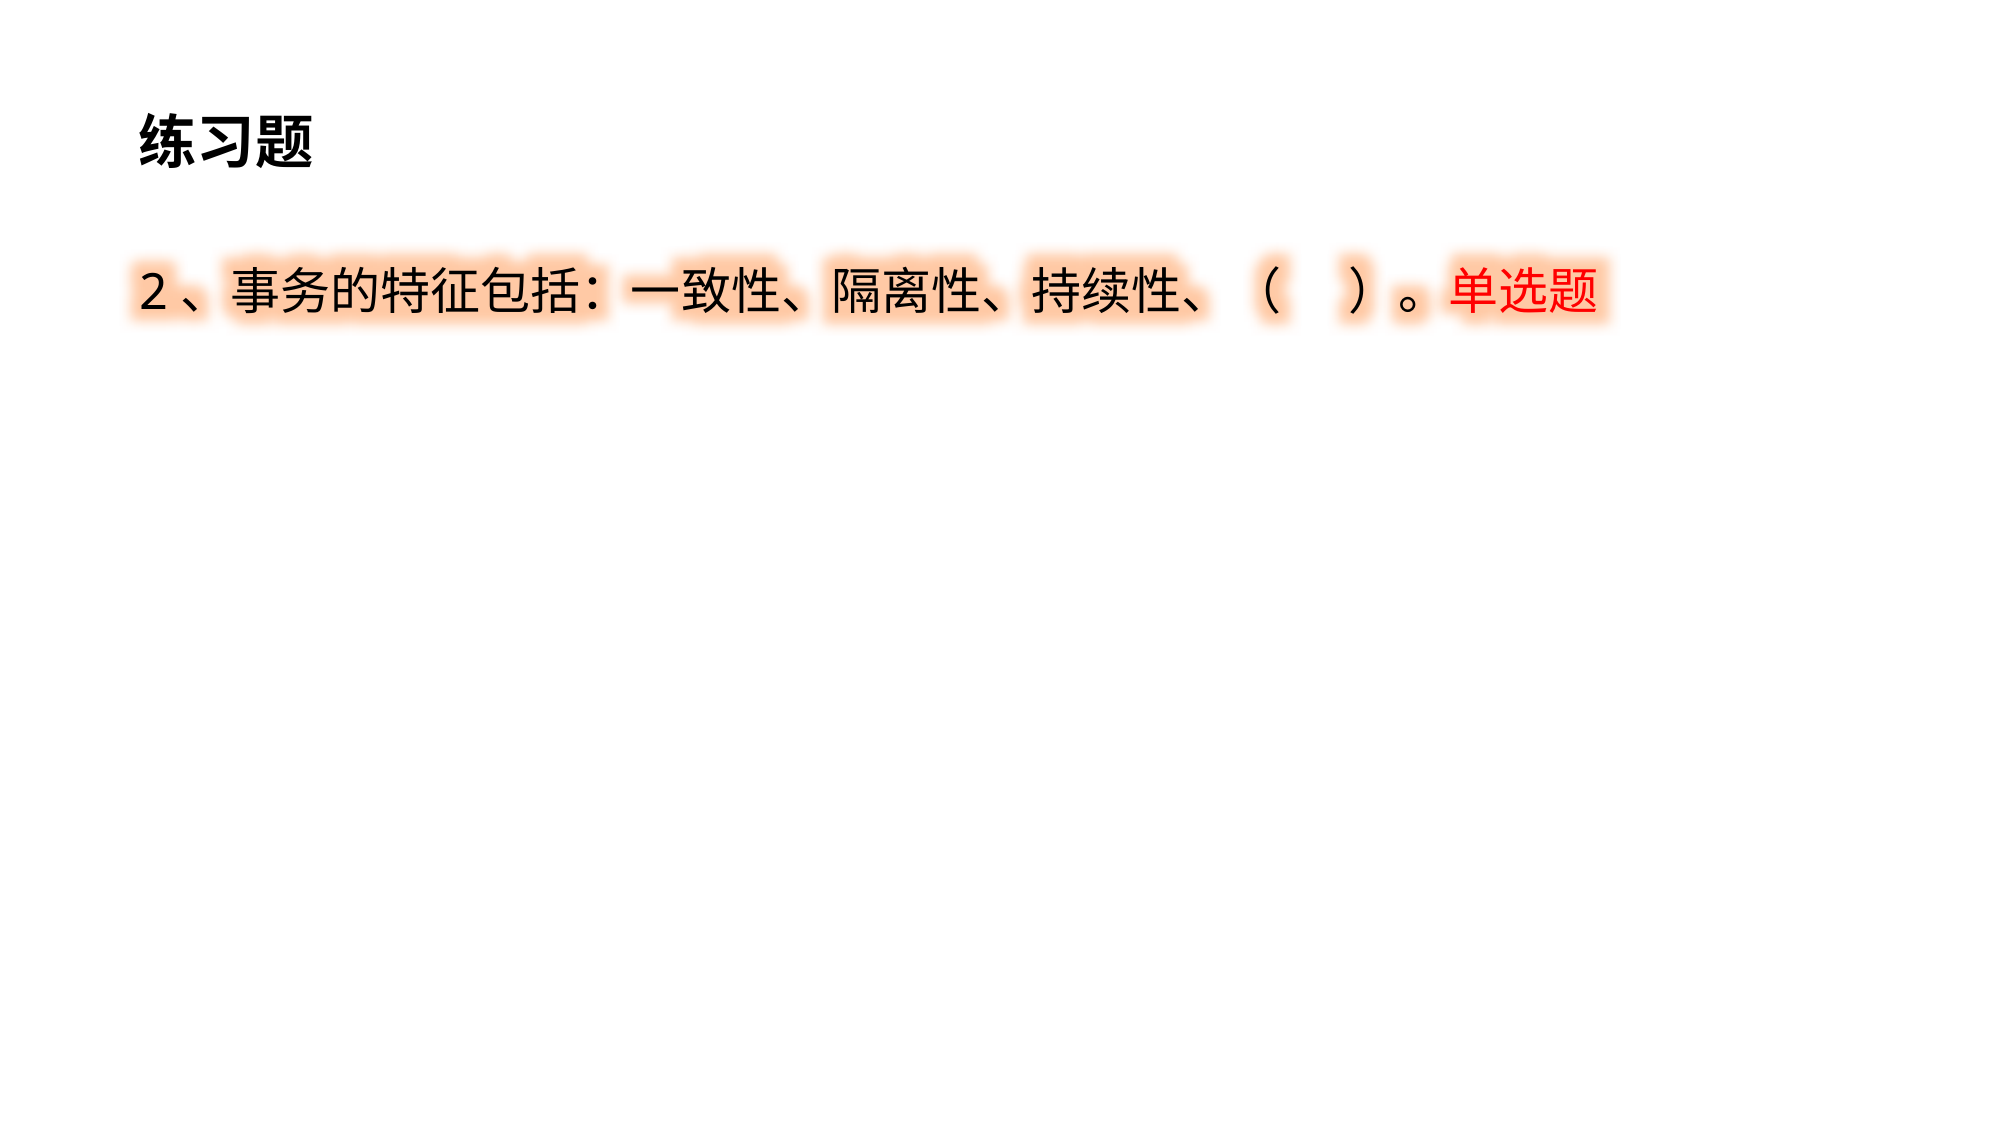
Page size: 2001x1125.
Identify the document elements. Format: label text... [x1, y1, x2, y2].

text_box 练习题 [120, 95, 1568, 184]
text_box 2、事务的特征包括：一致性、隔离性、持续性、（ ）。单选题 [120, 219, 1839, 1047]
text_box 数据库完整性 [117, 216, 1843, 1051]
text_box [113, 212, 1847, 1055]
